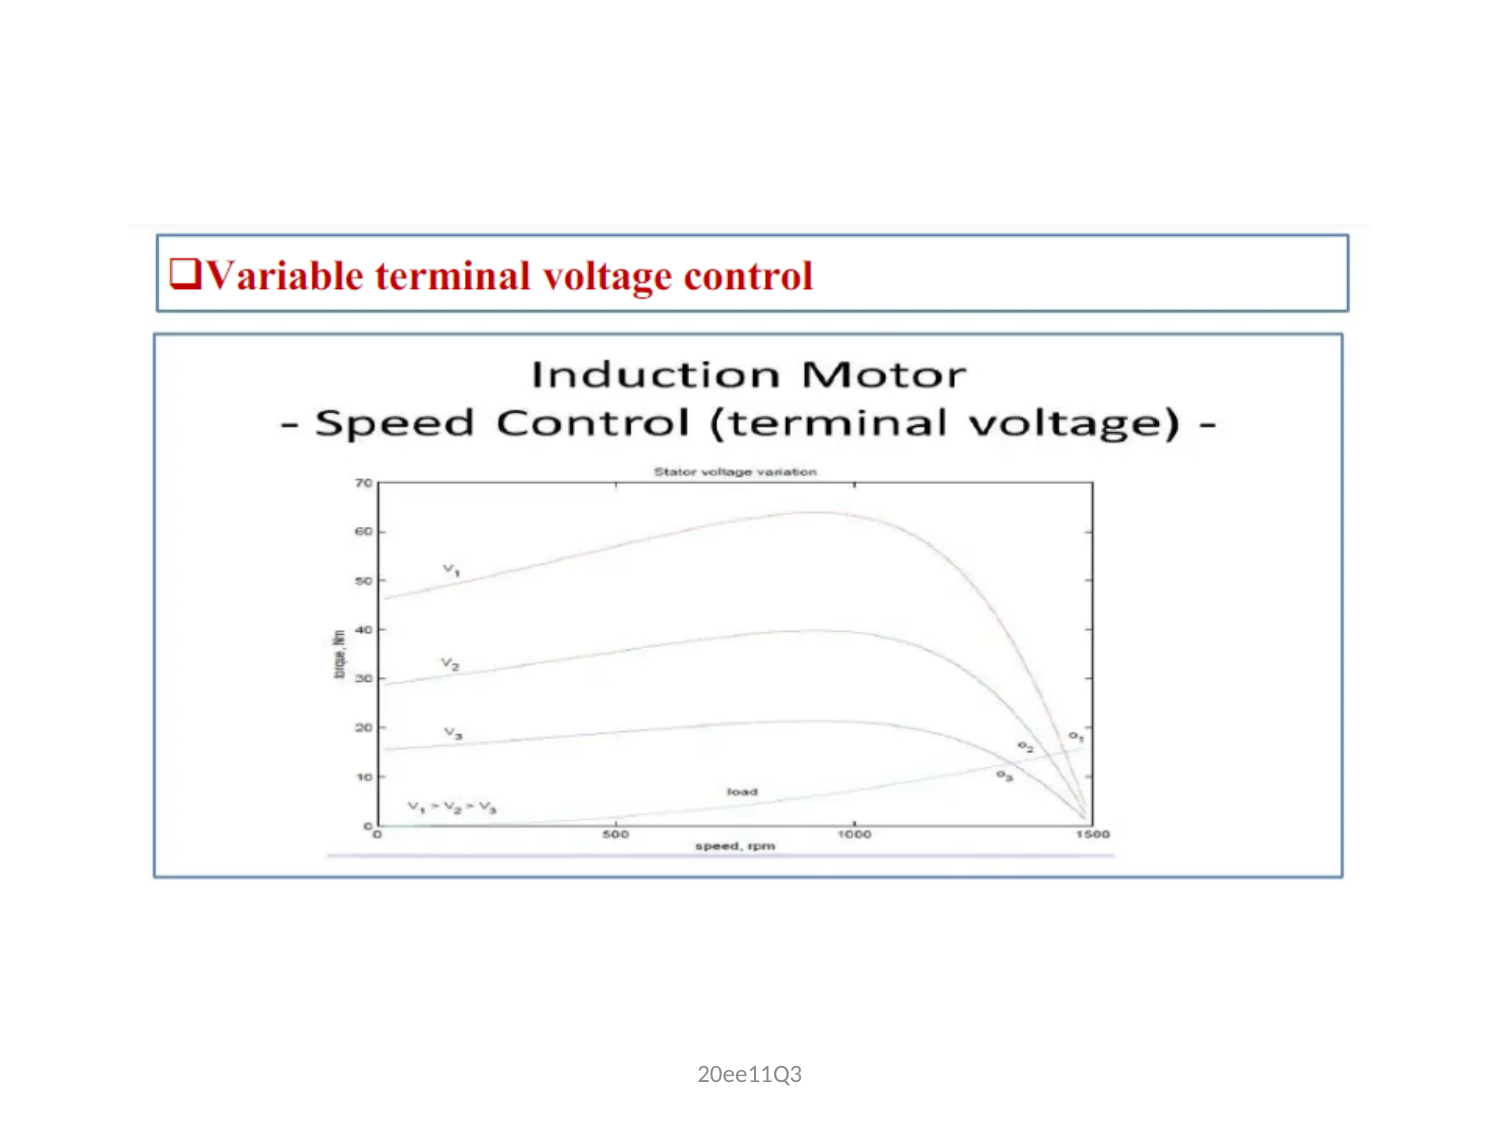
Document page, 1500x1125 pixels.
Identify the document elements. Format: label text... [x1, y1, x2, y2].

picture [127, 224, 1373, 901]
footer 20ee11Q3 [512, 1042, 988, 1103]
